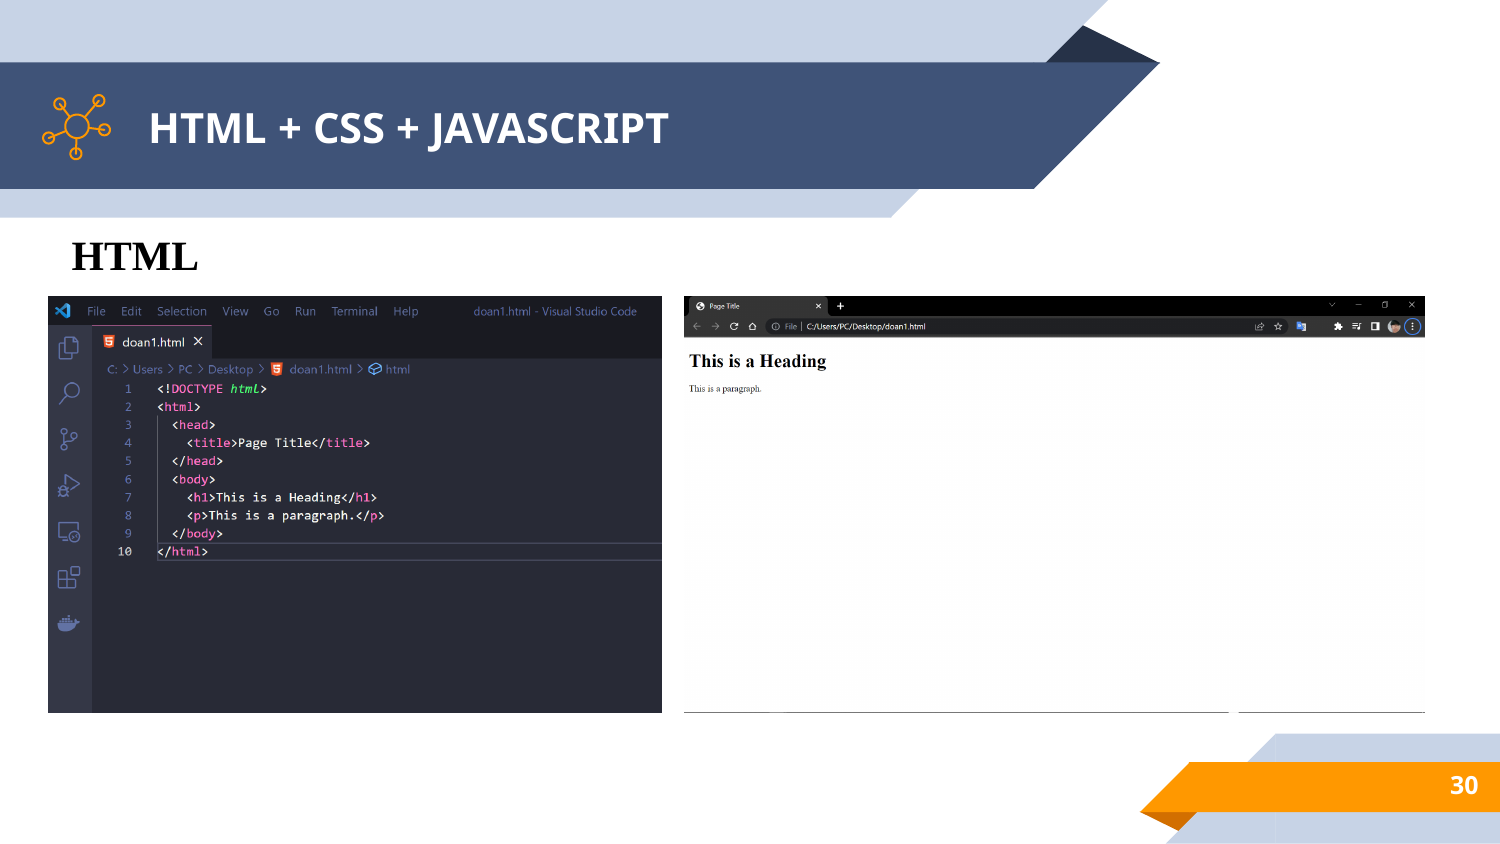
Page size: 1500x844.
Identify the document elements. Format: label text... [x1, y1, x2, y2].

picture [684, 296, 1425, 714]
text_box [42, 94, 111, 160]
picture [48, 296, 662, 714]
slide_number 30 [1249, 760, 1494, 813]
title HTML + CSS + JAVASCRIPT [133, 64, 997, 190]
text_box HTML [56, 221, 699, 287]
